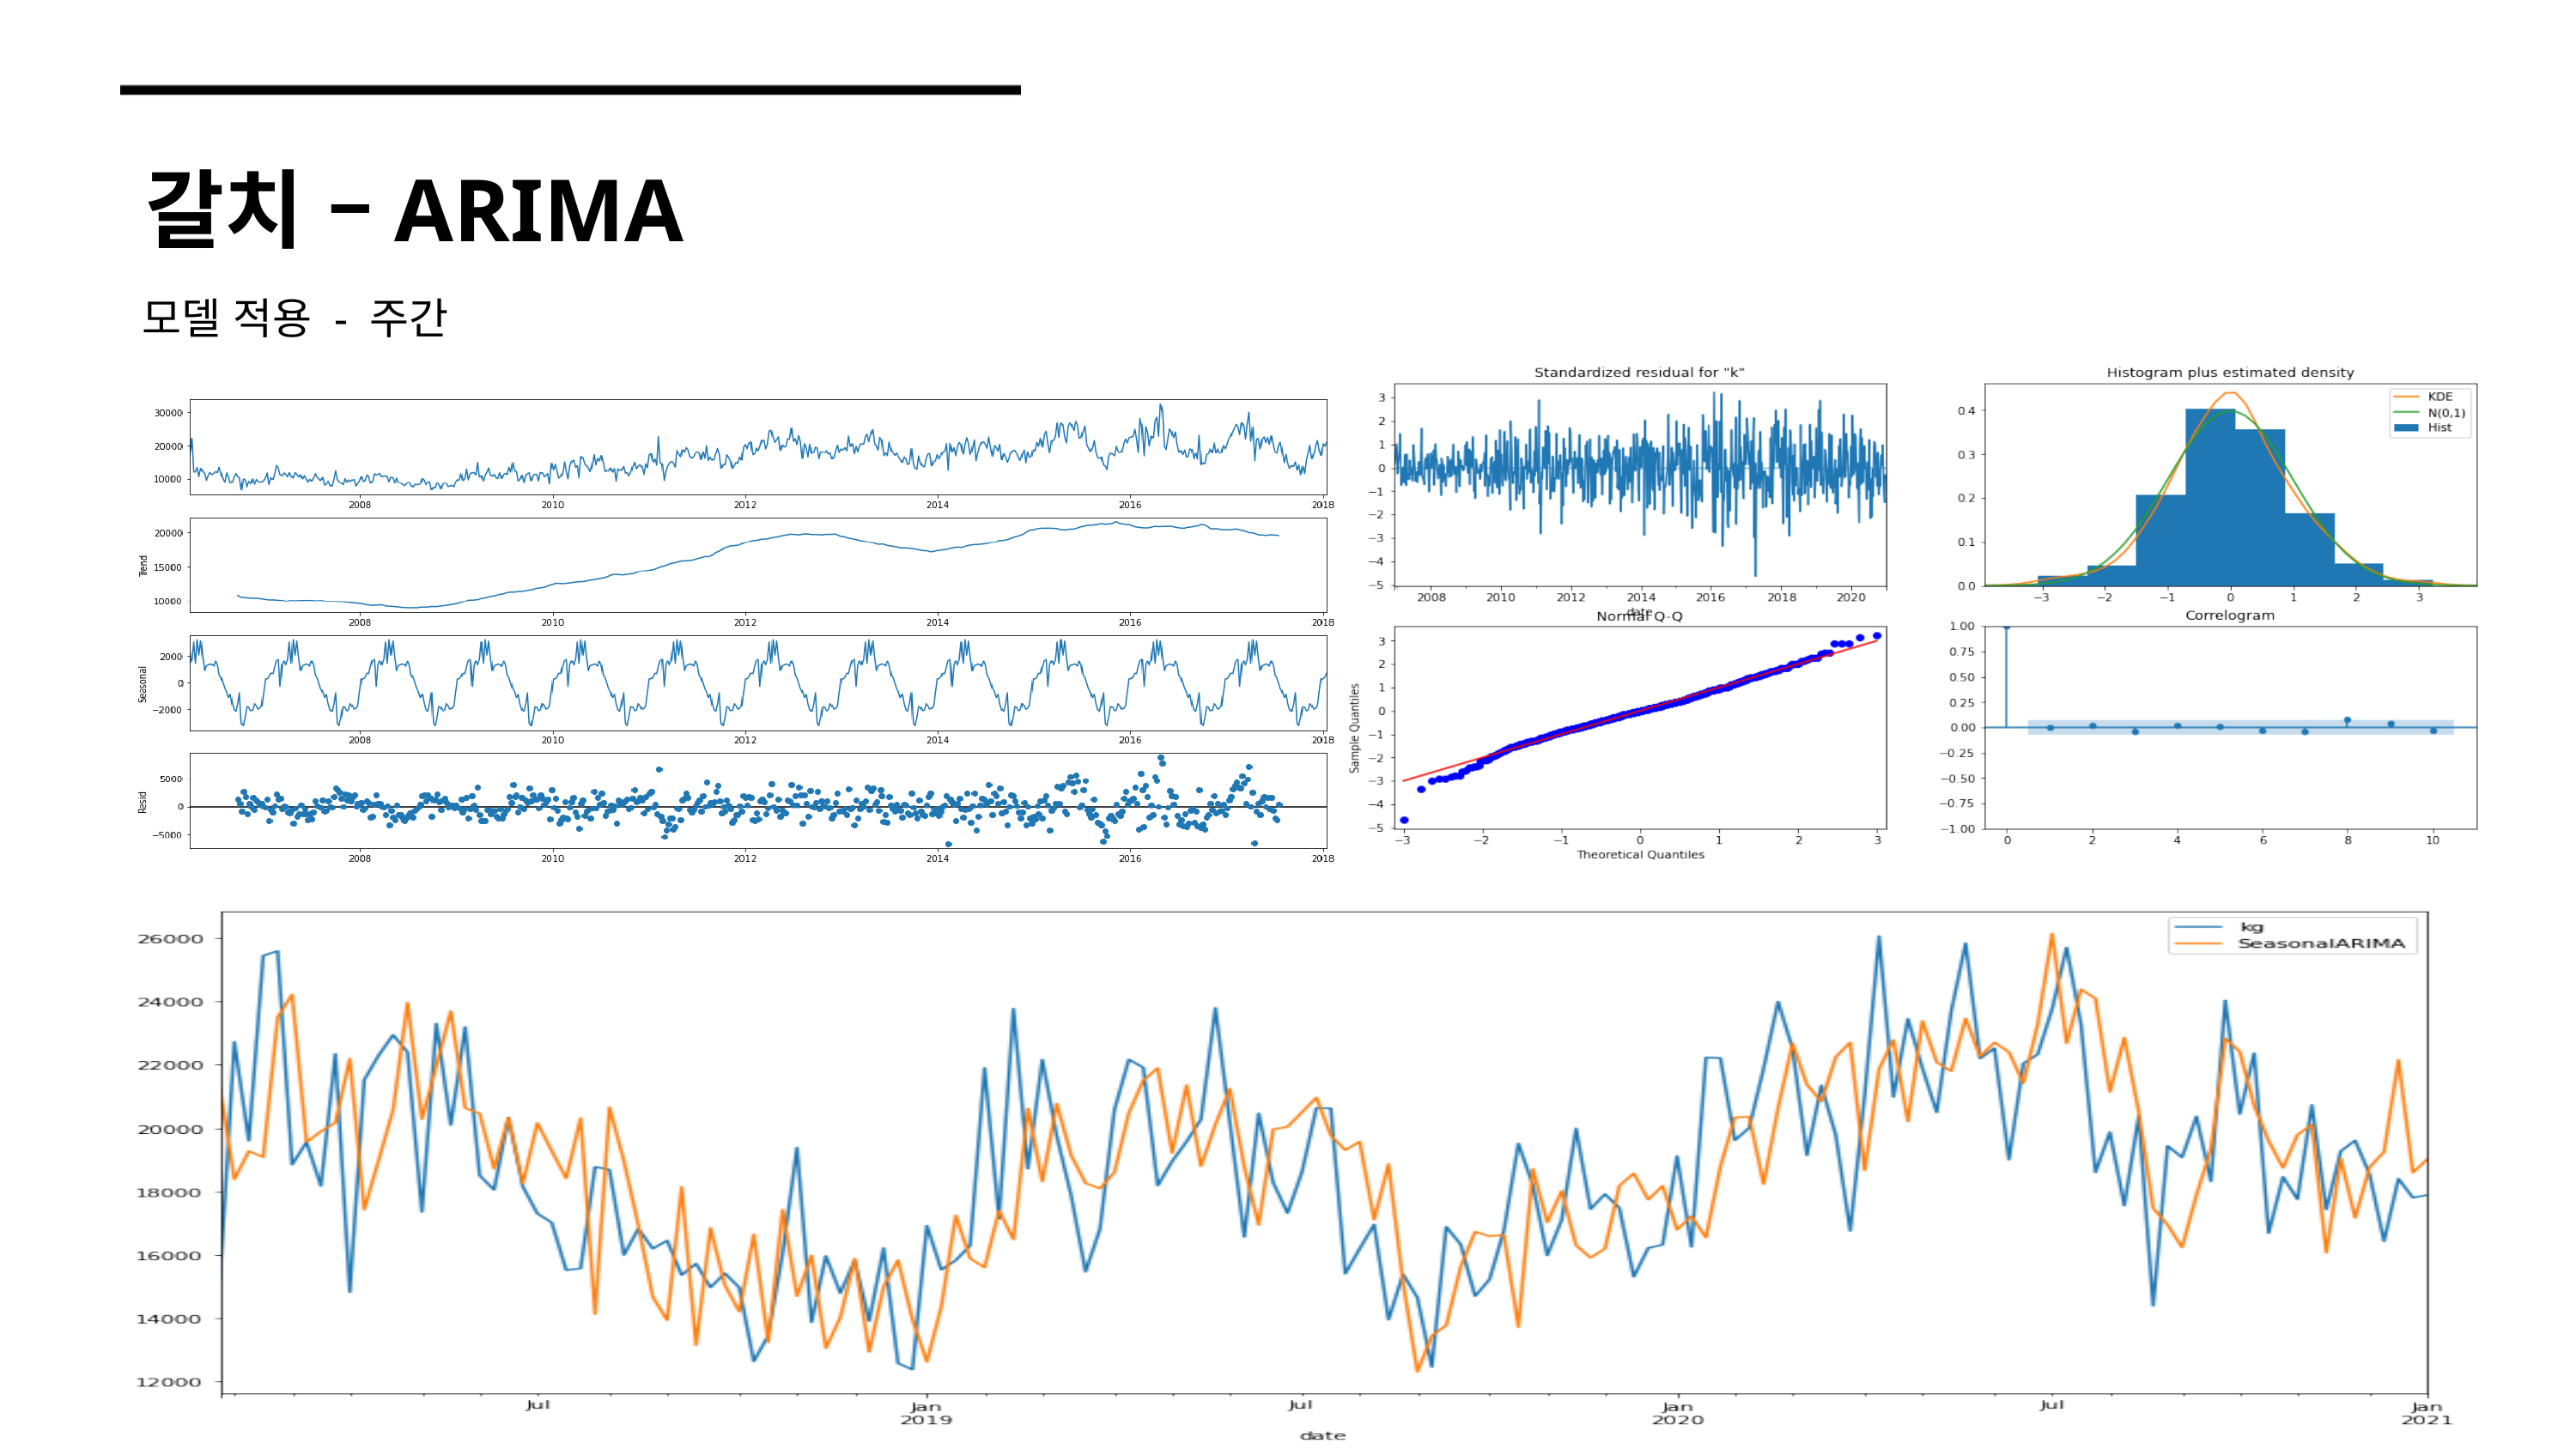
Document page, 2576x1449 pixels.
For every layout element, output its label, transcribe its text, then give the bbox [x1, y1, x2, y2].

text_box 모델 적용 - 주간 [129, 285, 461, 349]
picture [120, 904, 2470, 1449]
text_box 갈치 –ARIMA [132, 166, 1211, 248]
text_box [120, 71, 1022, 109]
picture [132, 360, 2484, 868]
